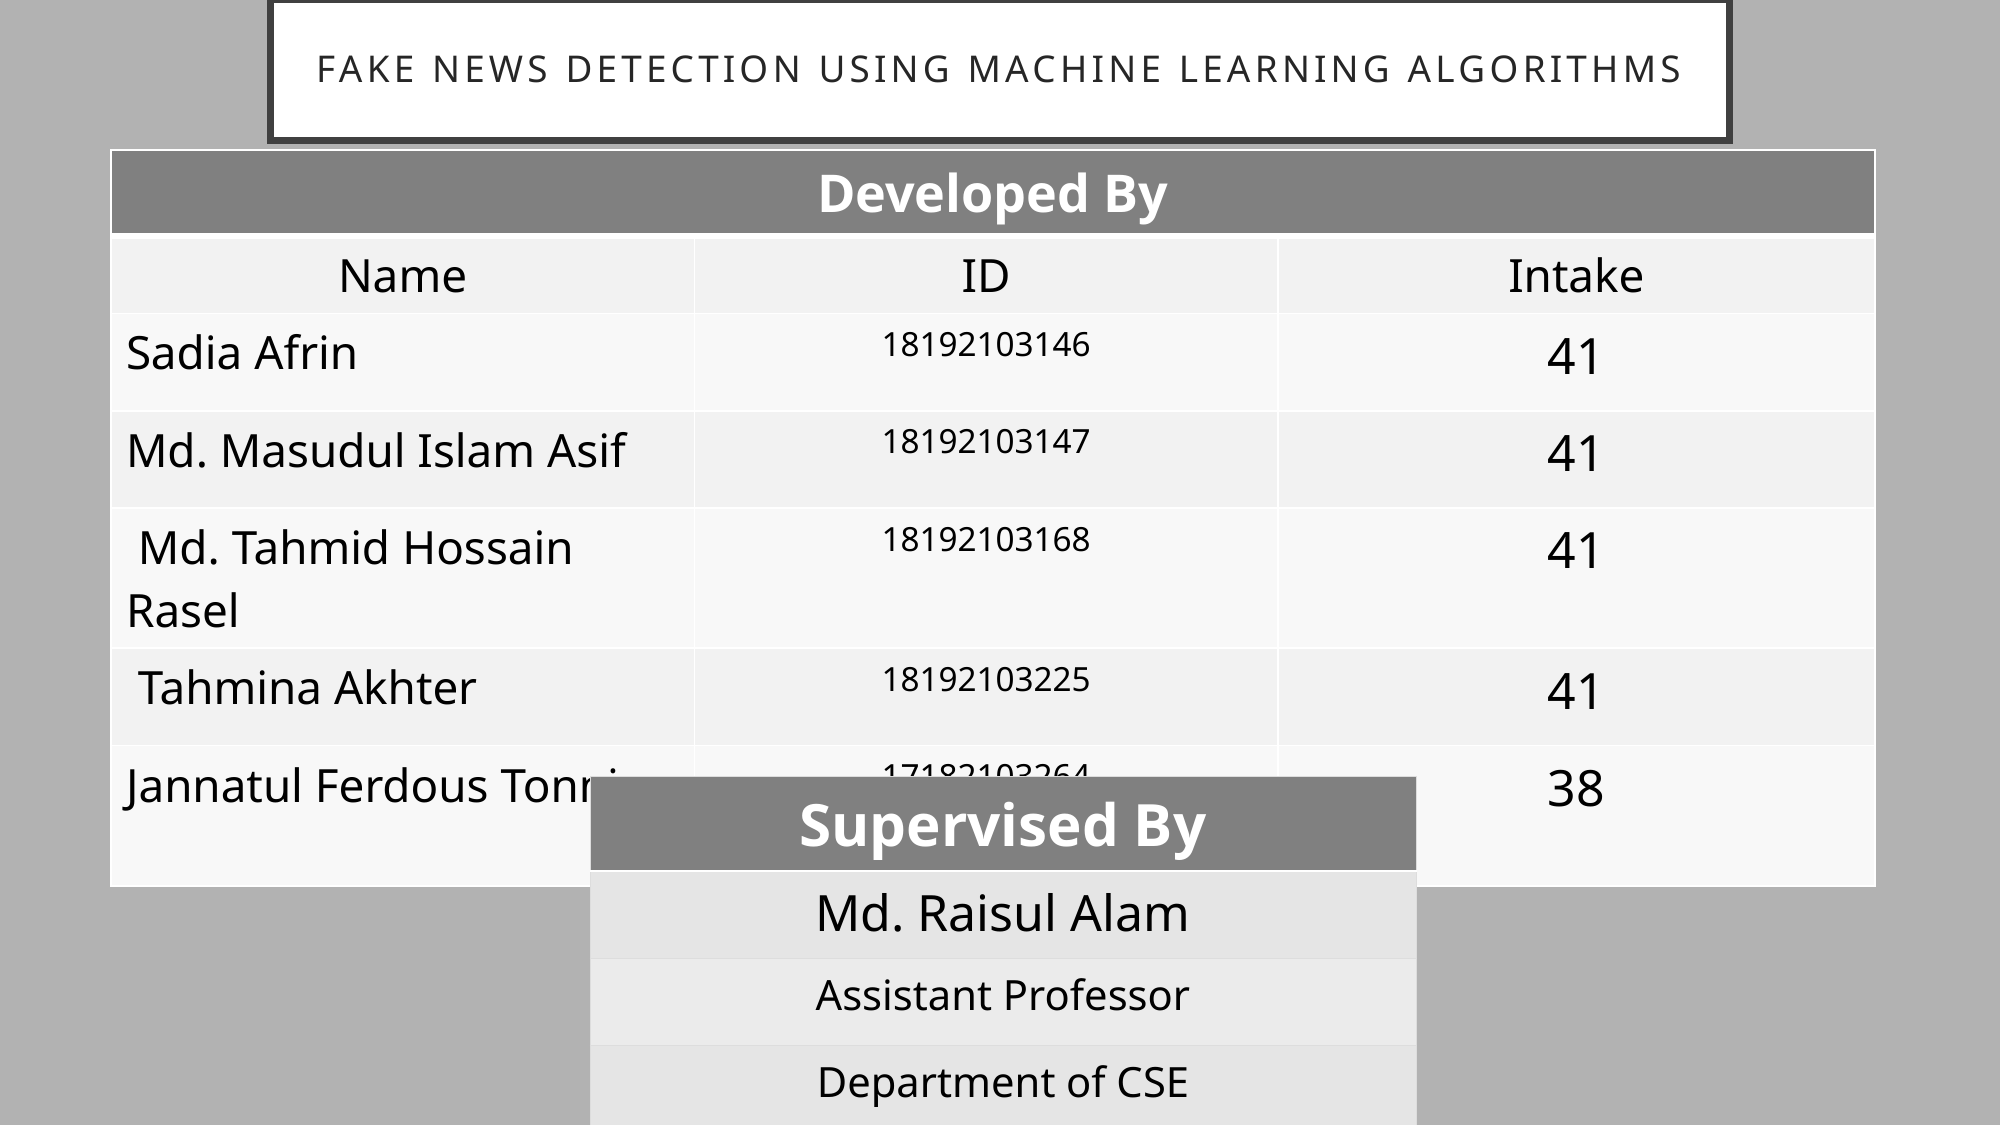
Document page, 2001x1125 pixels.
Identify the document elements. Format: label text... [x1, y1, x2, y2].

table_cell Name [112, 239, 694, 313]
table_cell 18192103225 [695, 649, 1277, 745]
table_cell Jannatul Ferdous Tonni [112, 746, 694, 885]
table_cell 18192103147 [695, 412, 1277, 507]
table_header Supervised By [591, 777, 1416, 870]
table_cell Md. Tahmid Hossain Rasel [112, 509, 694, 647]
table_cell 41 [1279, 412, 1874, 507]
table_cell 38 [1279, 746, 1874, 885]
table_cell Intake [1279, 239, 1874, 313]
table_cell Md. Masudul Islam Asif [112, 412, 694, 507]
table_cell 41 [1279, 314, 1874, 410]
table_header Developed By [112, 151, 1874, 233]
table_cell 17182103264 [695, 746, 1277, 776]
table_cell Department of CSE [591, 1046, 1416, 1125]
title Fake news detection using machine learning Algorithms [267, 0, 1733, 144]
table_cell Sadia Afrin [112, 314, 694, 410]
table_cell 18192103168 [695, 509, 1277, 647]
table_cell Md. Raisul Alam [591, 872, 1416, 958]
table_cell 41 [1279, 649, 1874, 745]
table_cell 18192103146 [695, 314, 1277, 410]
table_cell 41 [1279, 509, 1874, 647]
table_cell ID [695, 239, 1277, 313]
table_cell Assistant Professor [591, 959, 1416, 1045]
table_cell Tahmina Akhter [112, 649, 694, 745]
